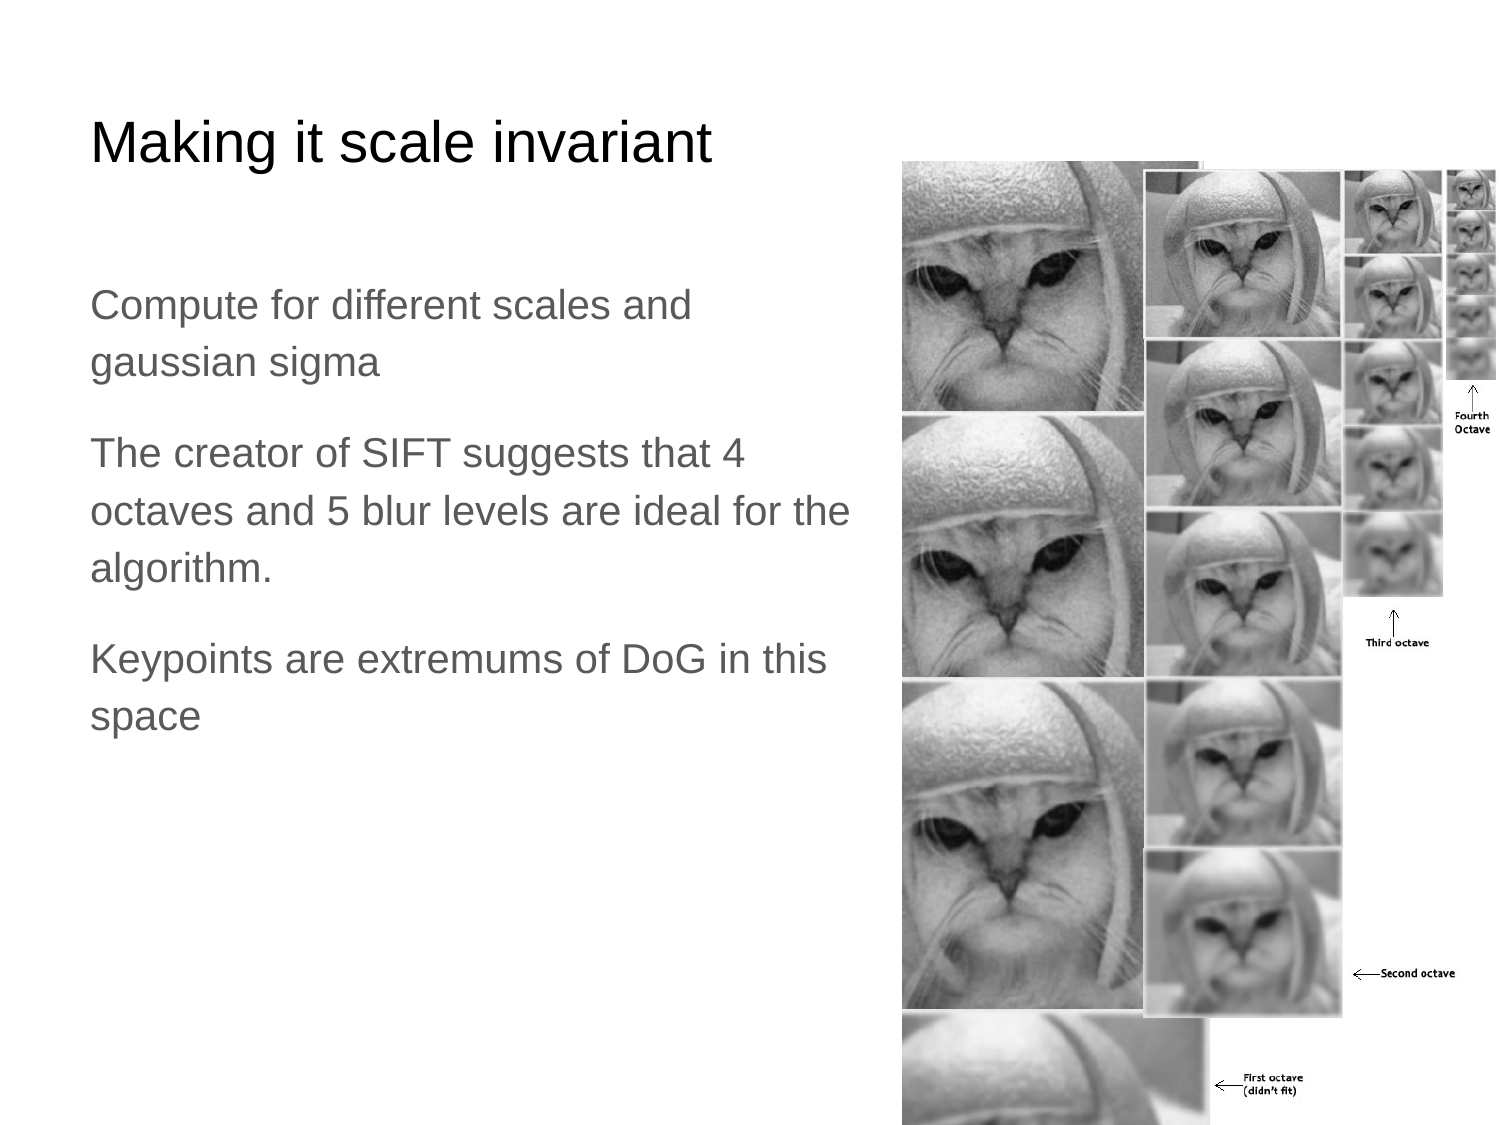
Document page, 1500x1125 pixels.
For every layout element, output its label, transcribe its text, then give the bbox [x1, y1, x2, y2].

picture [901, 161, 1500, 1125]
title Making it scale invariant [75, 45, 1377, 233]
list Compute for different scales and gaussian sigma The creator of SIFT suggests that 4 octaves and 5 blur levels are ideal for the algorithm. Keypoints are extremums of DoG in this space [75, 262, 874, 1005]
